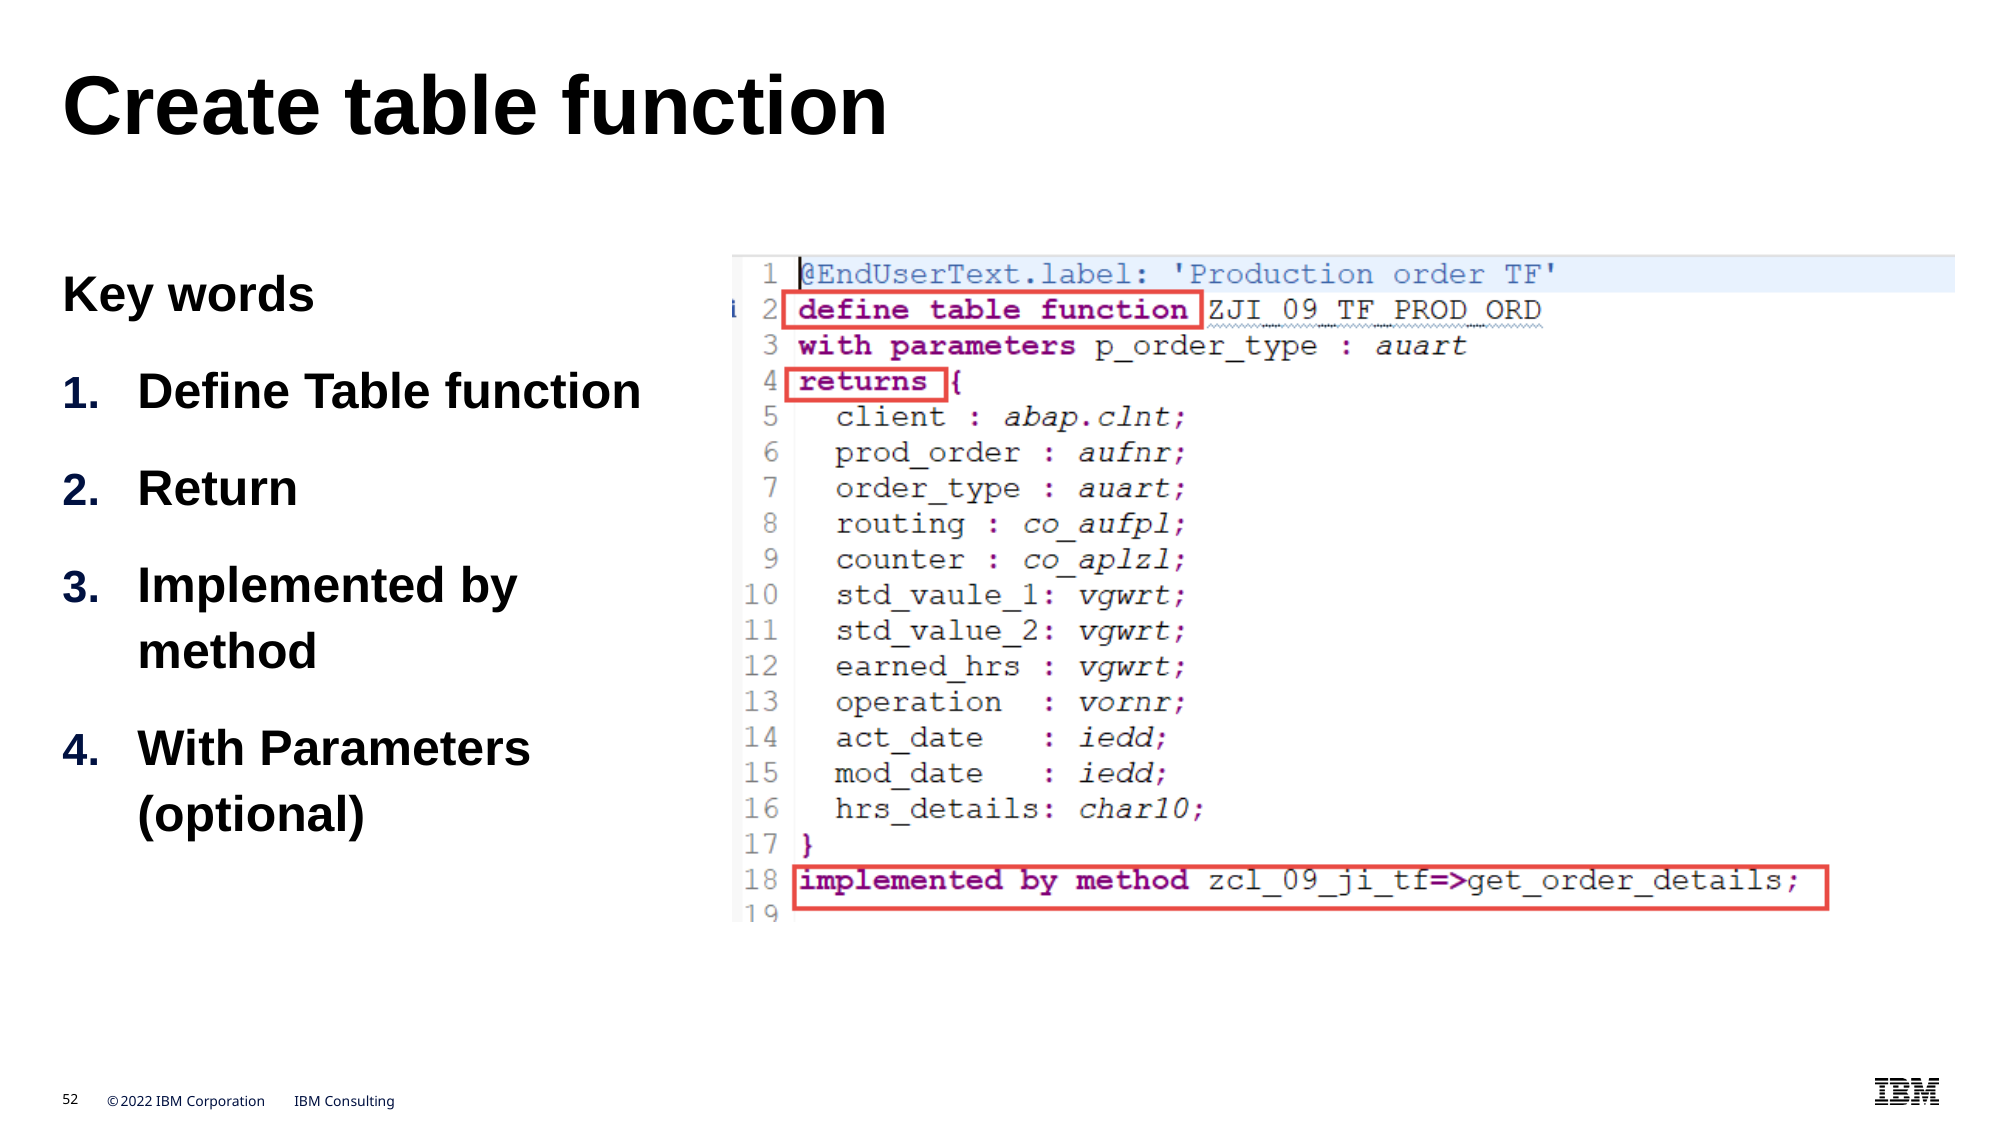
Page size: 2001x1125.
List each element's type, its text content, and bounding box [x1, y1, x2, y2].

picture [732, 254, 1955, 922]
picture [1875, 1078, 1939, 1105]
text_box Key words Define Table function Return Implemented by method With Parameters (optional) [62, 254, 695, 979]
title Create table function [62, 62, 1904, 239]
